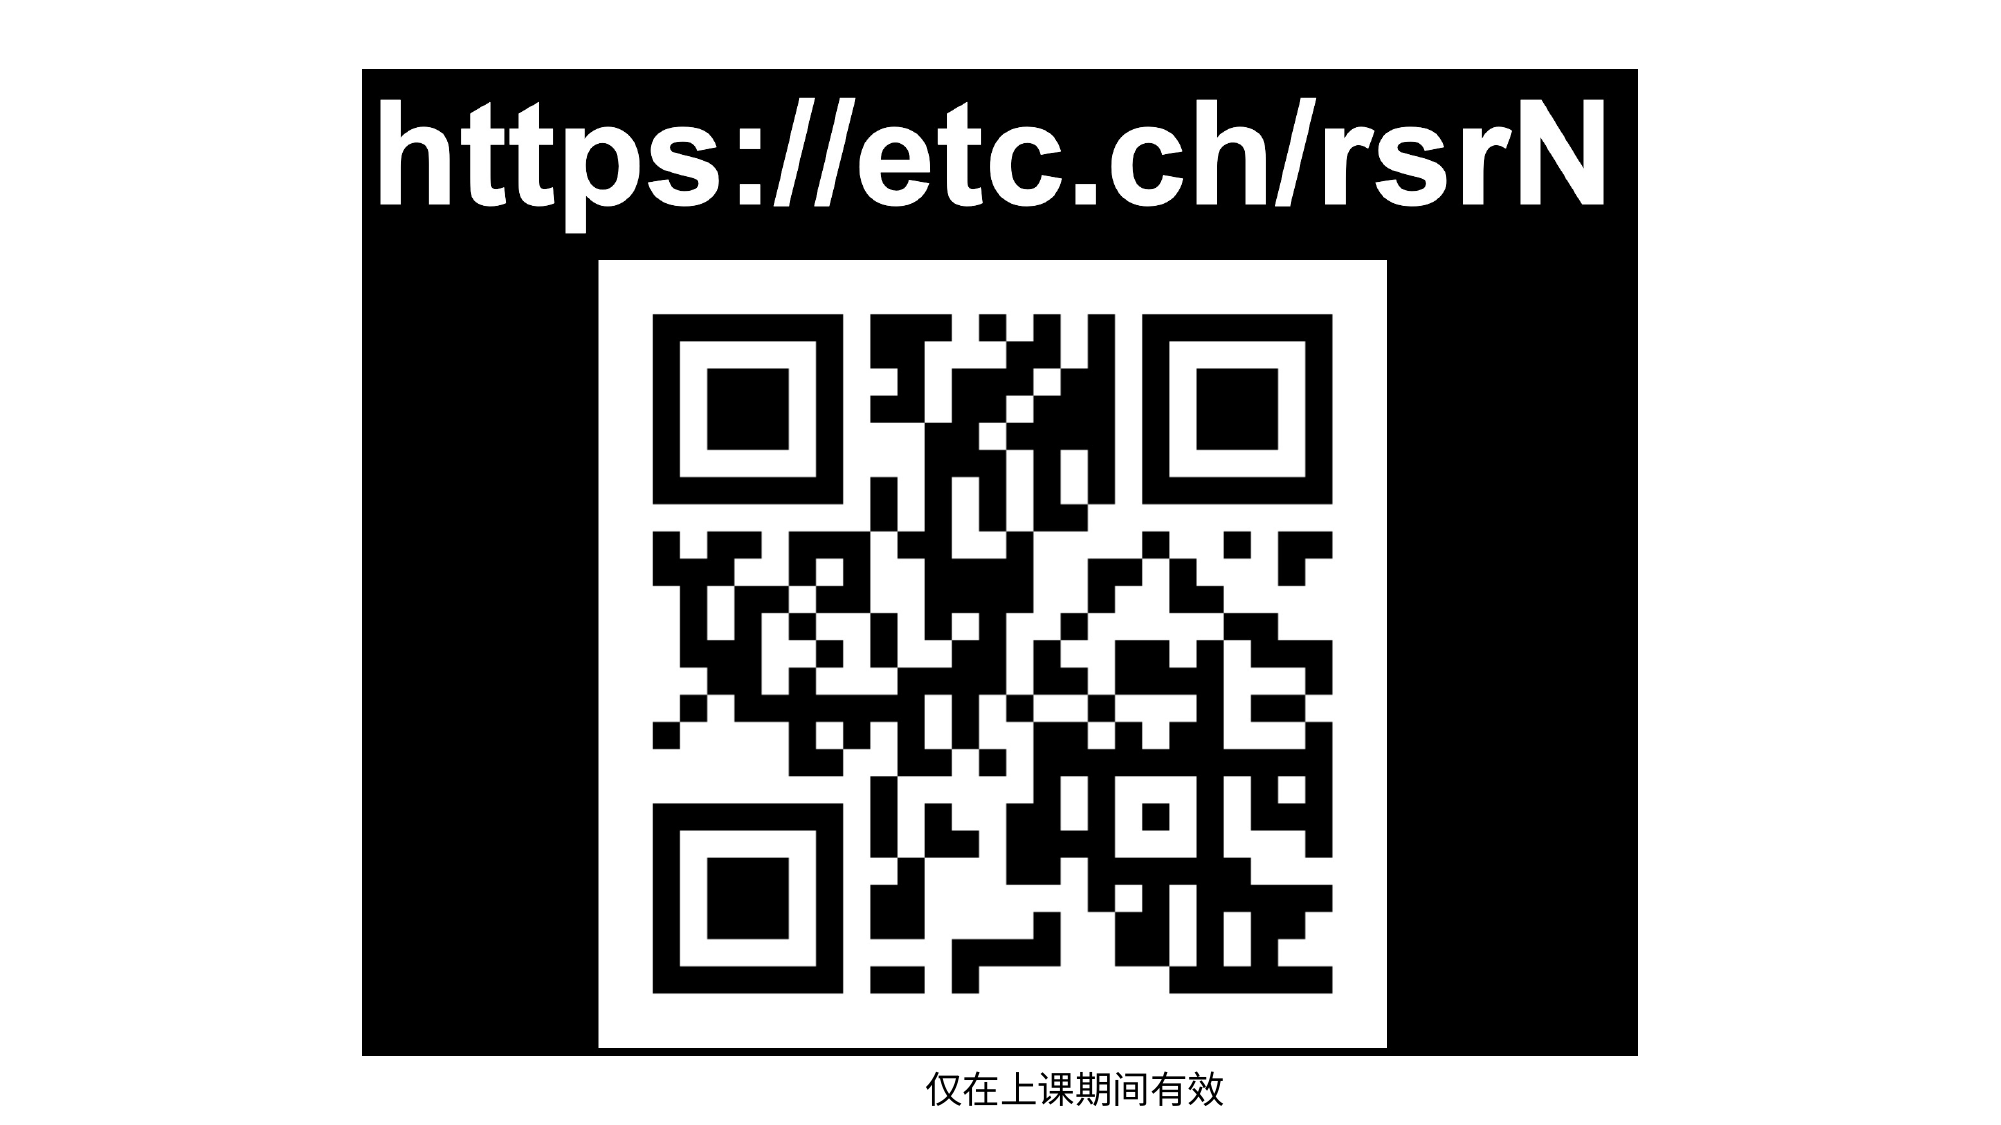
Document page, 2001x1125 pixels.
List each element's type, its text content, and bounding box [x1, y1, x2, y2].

text_box 仅在上课期间有效 [910, 1059, 1241, 1119]
picture [362, 69, 1638, 1056]
